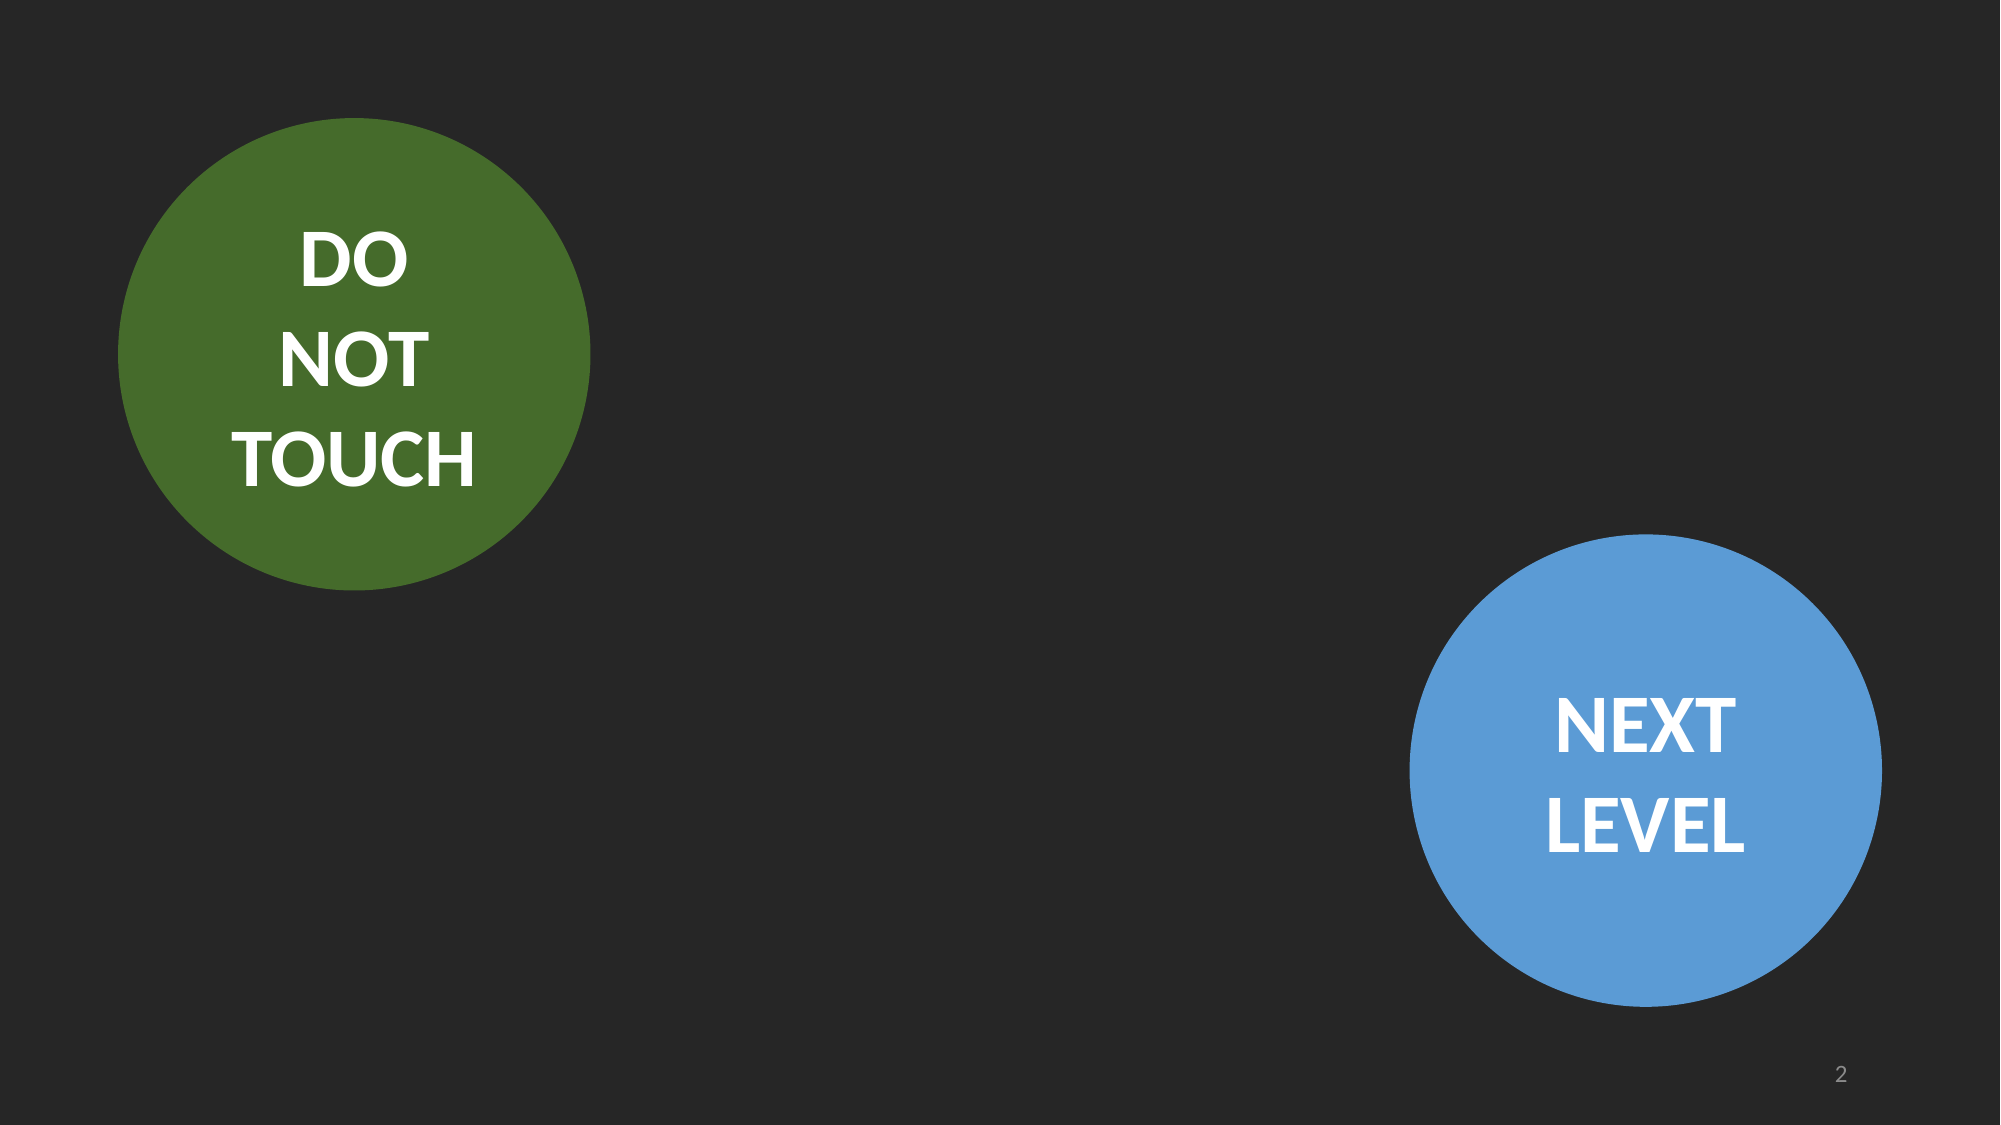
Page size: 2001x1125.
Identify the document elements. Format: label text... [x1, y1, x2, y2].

text_box DO NOT TOUCH [210, 195, 498, 510]
text_box NEXT LEVEL [1505, 662, 1787, 877]
text_box [117, 117, 592, 592]
text_box [1408, 533, 1884, 1008]
slide_number 2 [1412, 1042, 1863, 1103]
